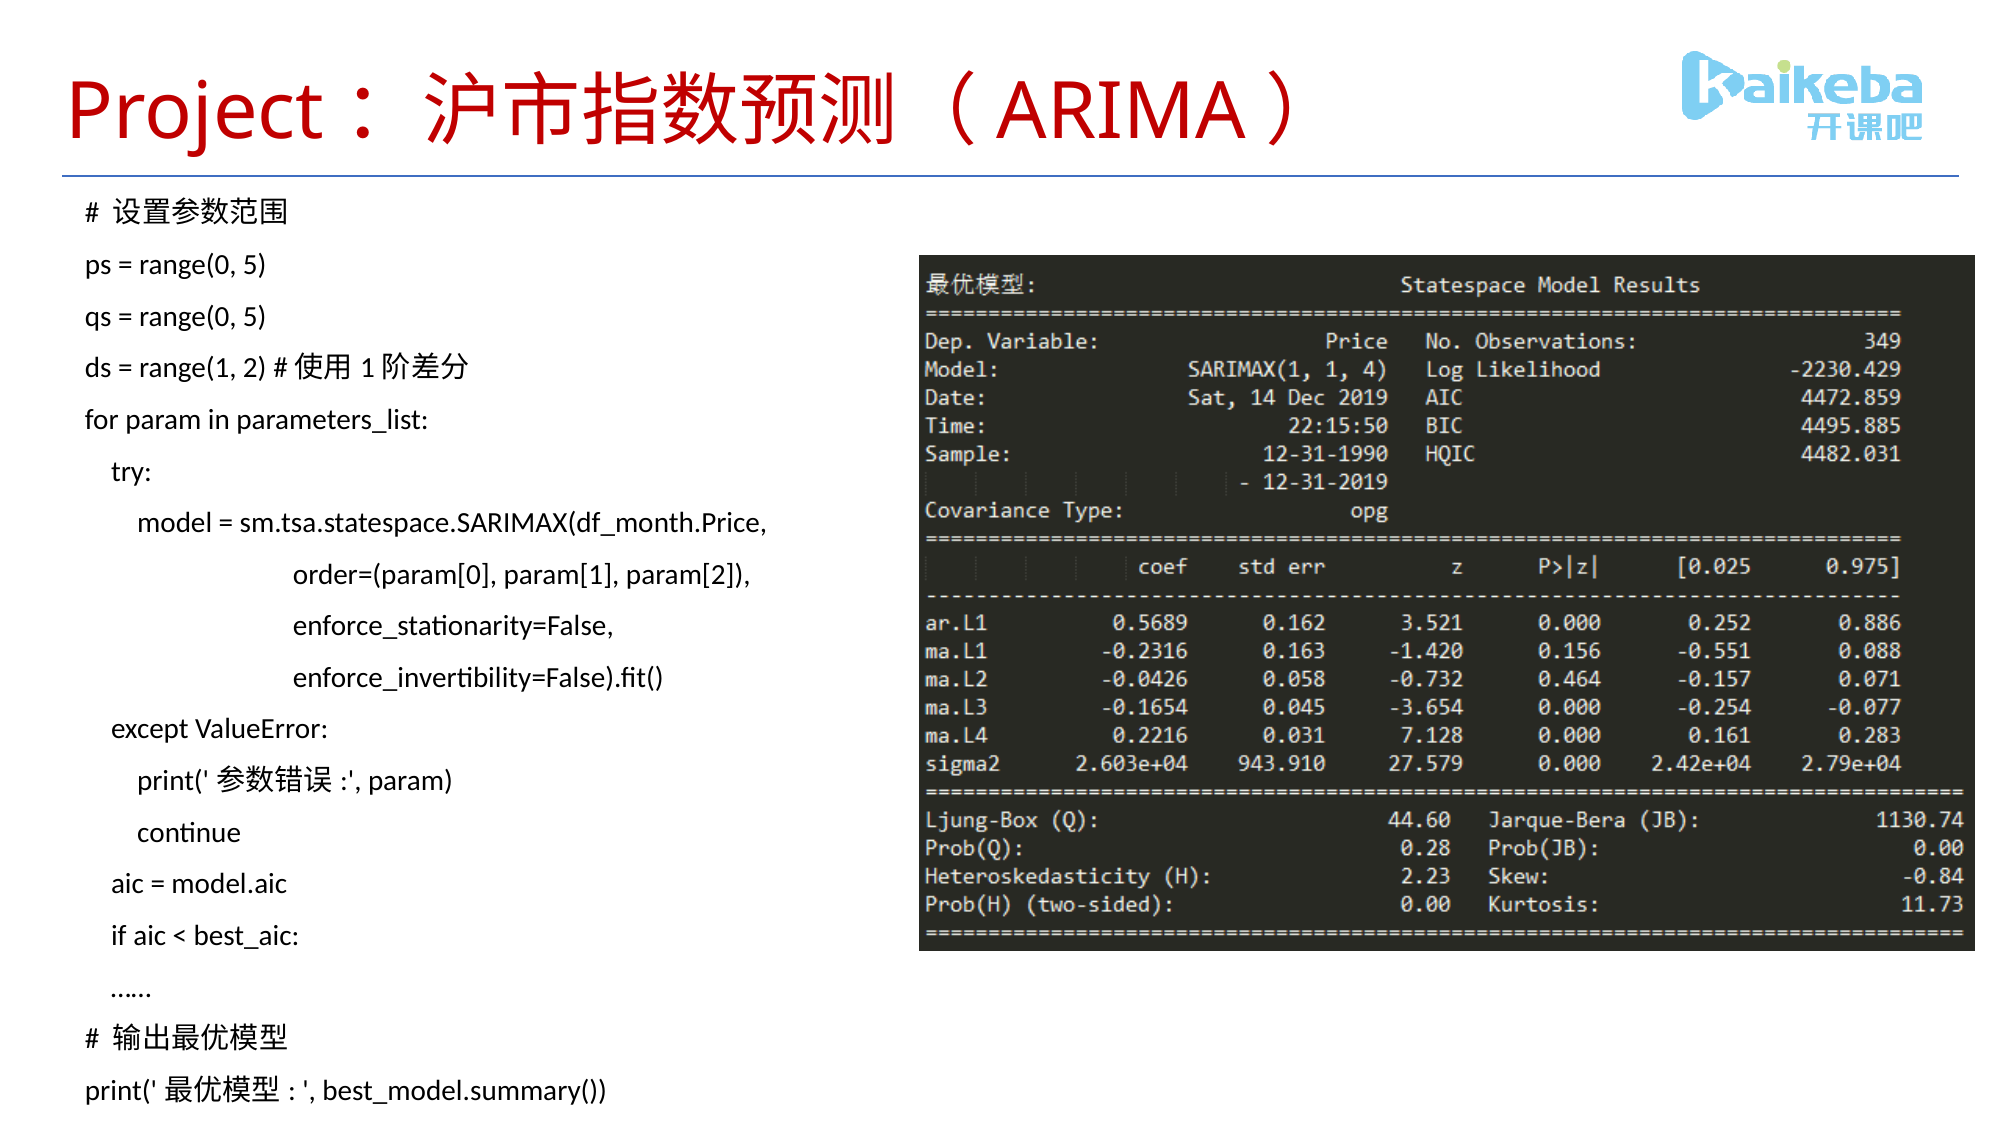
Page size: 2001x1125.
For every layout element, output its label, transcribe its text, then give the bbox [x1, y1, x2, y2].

picture [919, 255, 1975, 952]
title Project：沪市指数预测（ARIMA） [57, 59, 1728, 167]
text_box 城市计算： 出租车行程的总时间，交通流量预测，PM2.5预测 价格预测 北上广、比特币、短租数据集 竞猜 篮球联赛，预测那个团队能够获胜 医疗 肺癌检测，预测17个身体区域存在威胁的概率 金融科技： 风险控制，失信企业识别，用户违约预测，潜在企业客户预测 HR 员工离职预测 [1653, 21, 1950, 167]
text_box # 设置参数范围 ps = range(0, 5) qs = range(0, 5) ds = range(1, 2) #使用1阶差分 for param in parameters_list: try: model = sm.tsa.statespace.SARIMAX(df_month.Price, order=(param[0], param[1], param[2]), enforce_stationarity=False, enforce_invertibility=False).fit() except ValueError: print('参数错误:', param) continue aic = model.aic if aic < best_aic: …… # 输出最优模型 print('最优模型: ', best_model.summary()) [77, 186, 1055, 877]
